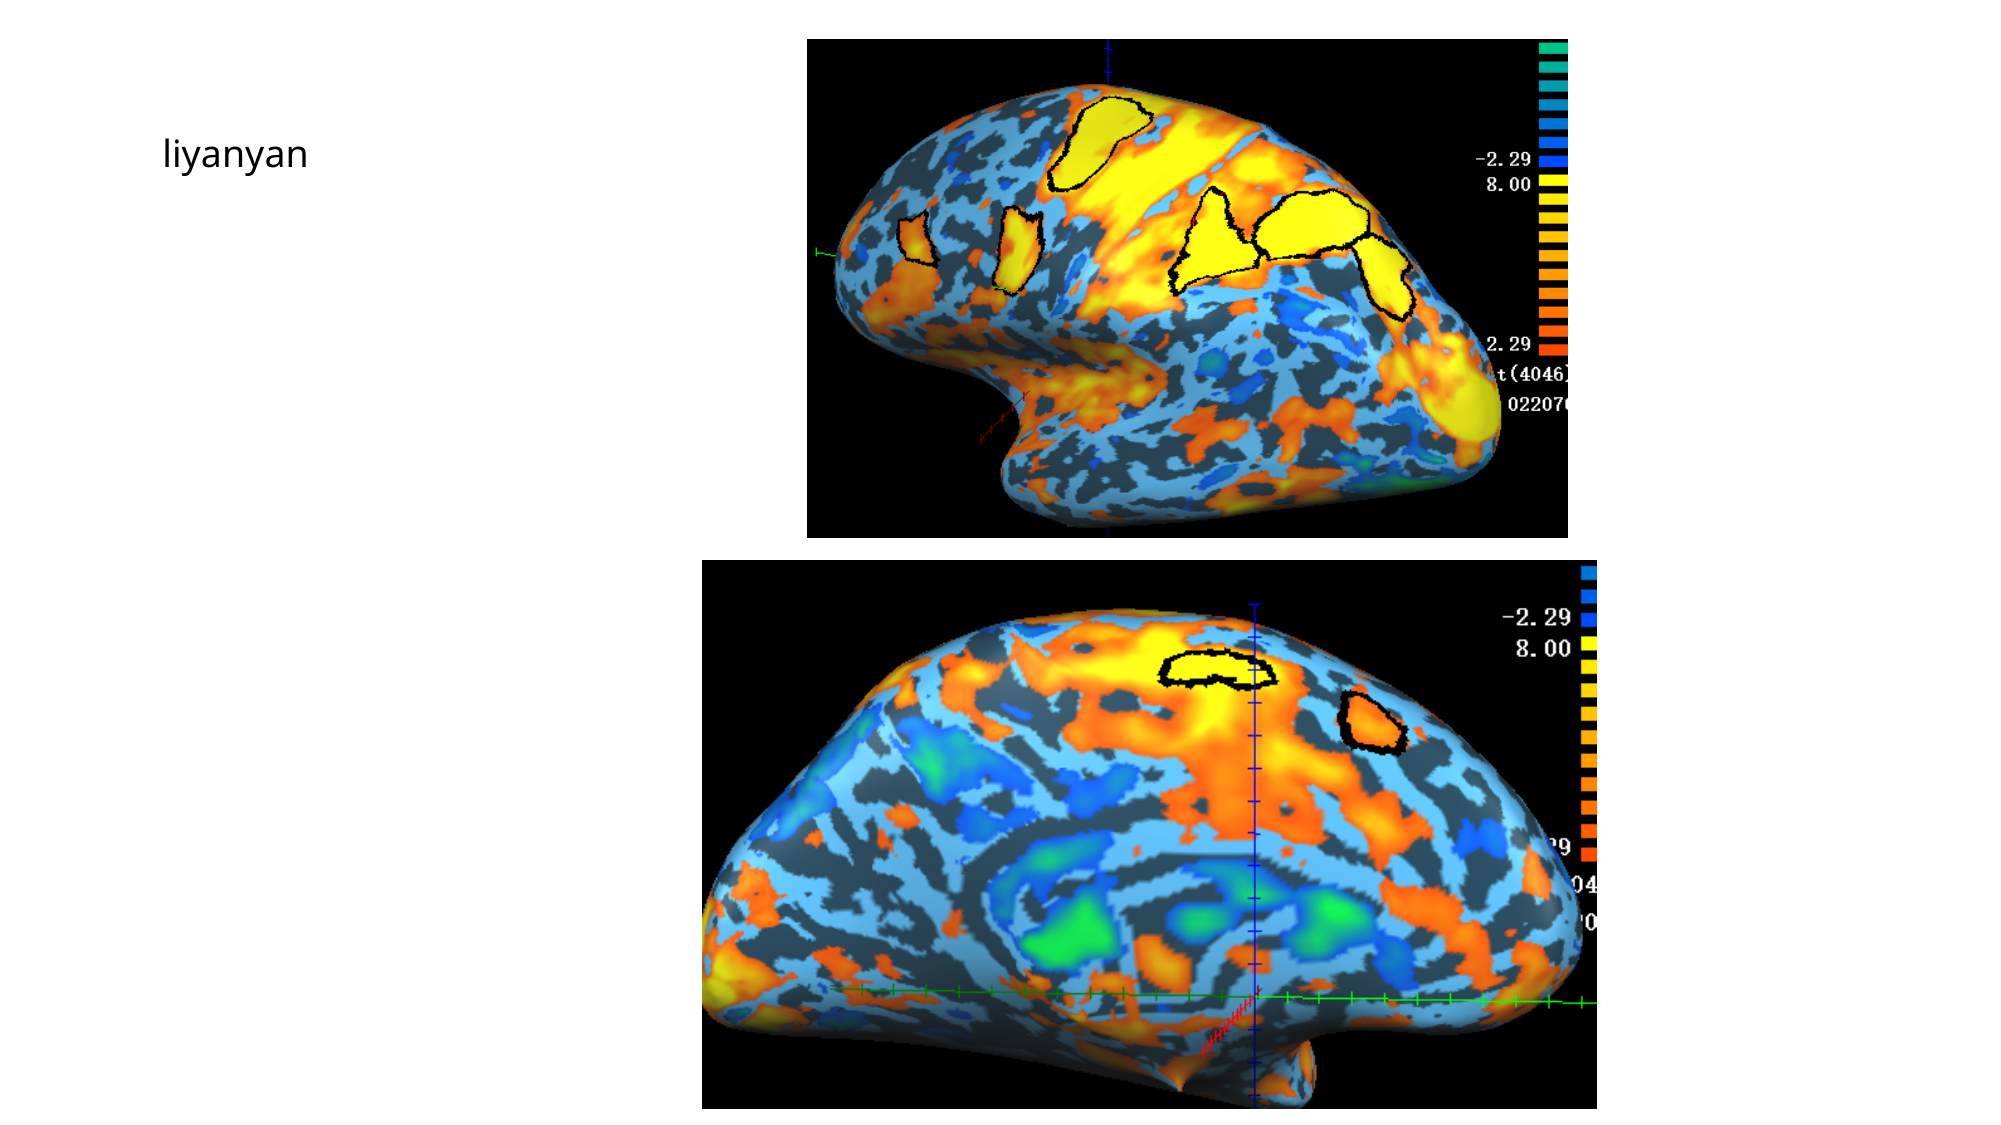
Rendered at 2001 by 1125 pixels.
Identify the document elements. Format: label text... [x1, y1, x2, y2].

picture [807, 39, 1568, 538]
picture [702, 560, 1597, 1109]
text_box liyanyan [147, 122, 324, 182]
